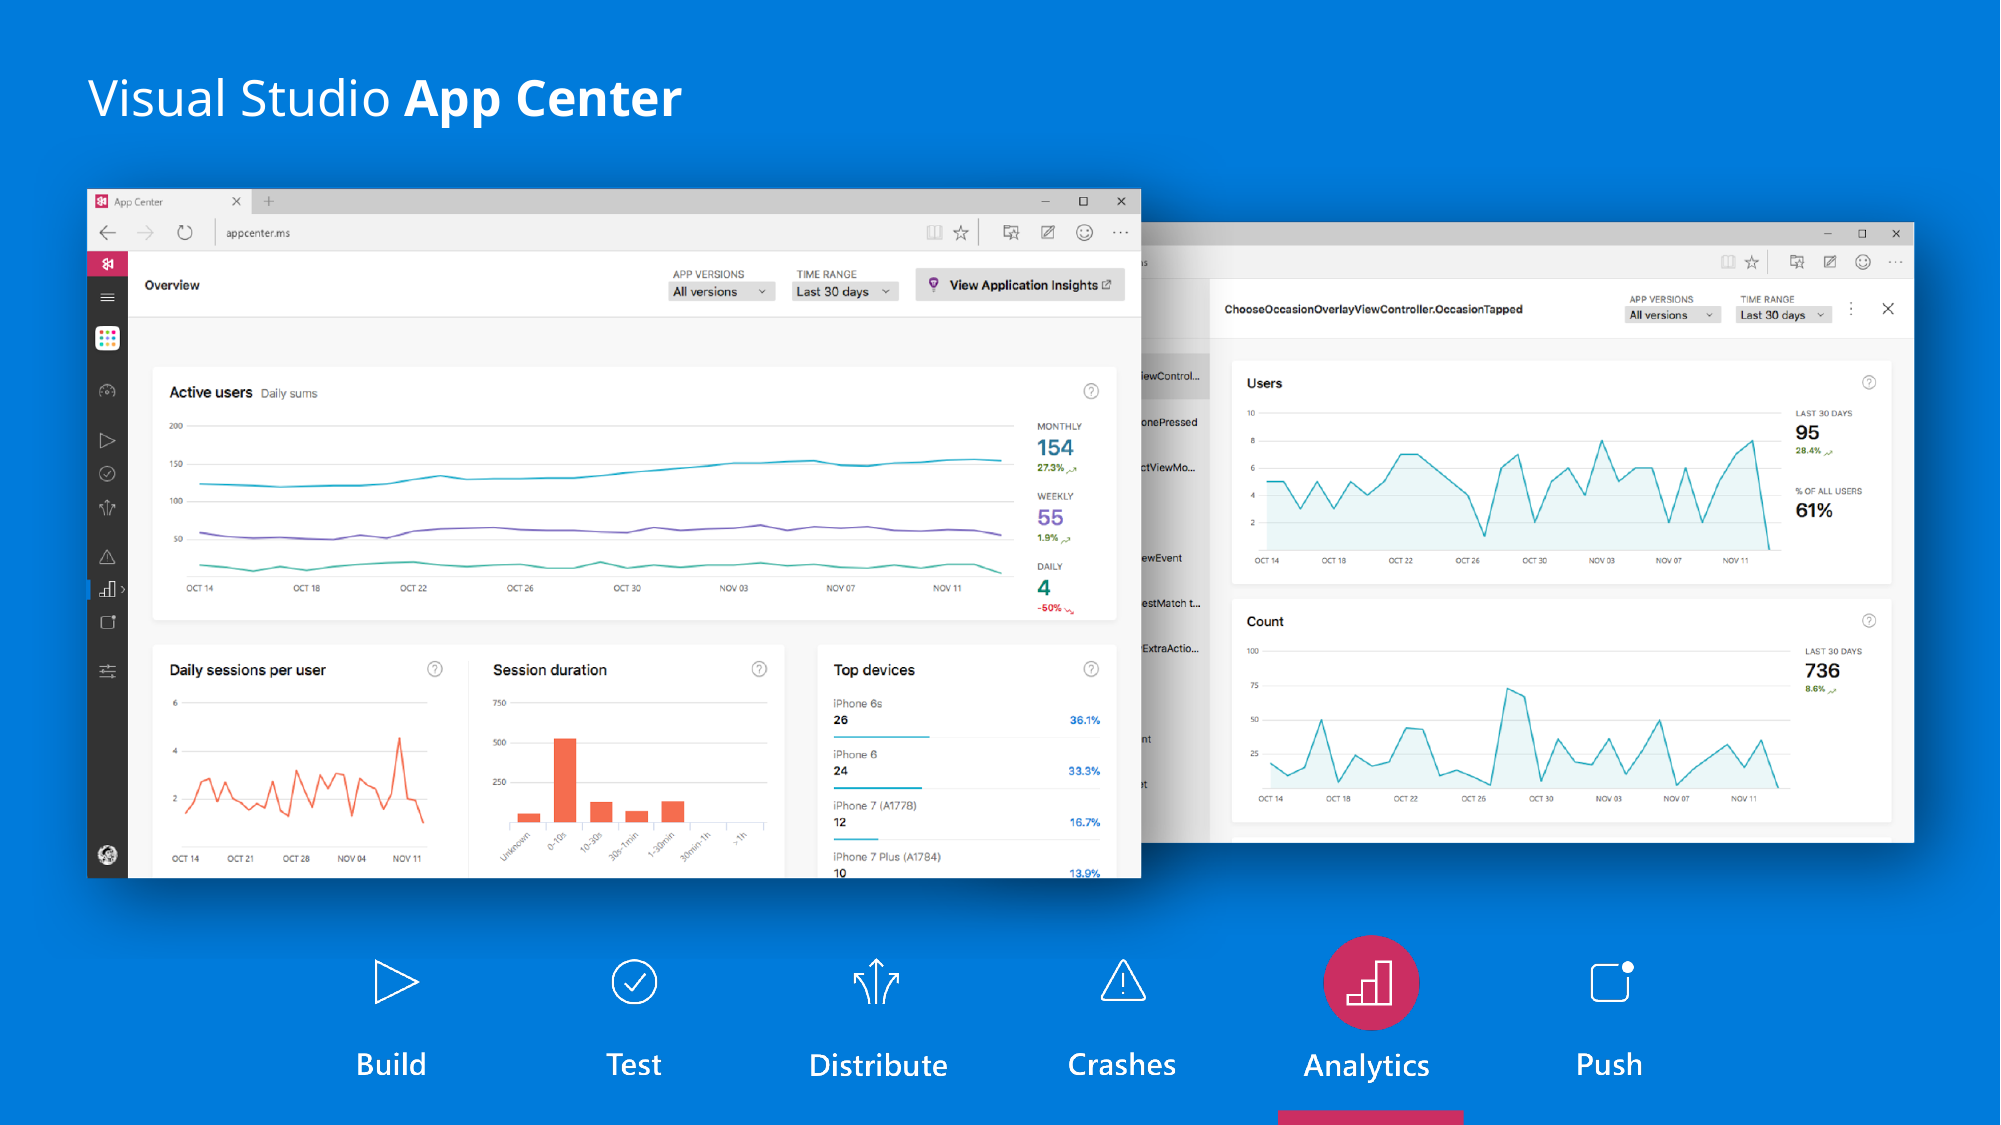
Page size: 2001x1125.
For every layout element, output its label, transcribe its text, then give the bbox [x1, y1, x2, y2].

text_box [356, 970, 1642, 1085]
text_box Visual Studio App Center [68, 59, 837, 103]
text_box [1278, 1110, 1464, 1125]
picture [0, 105, 2000, 959]
